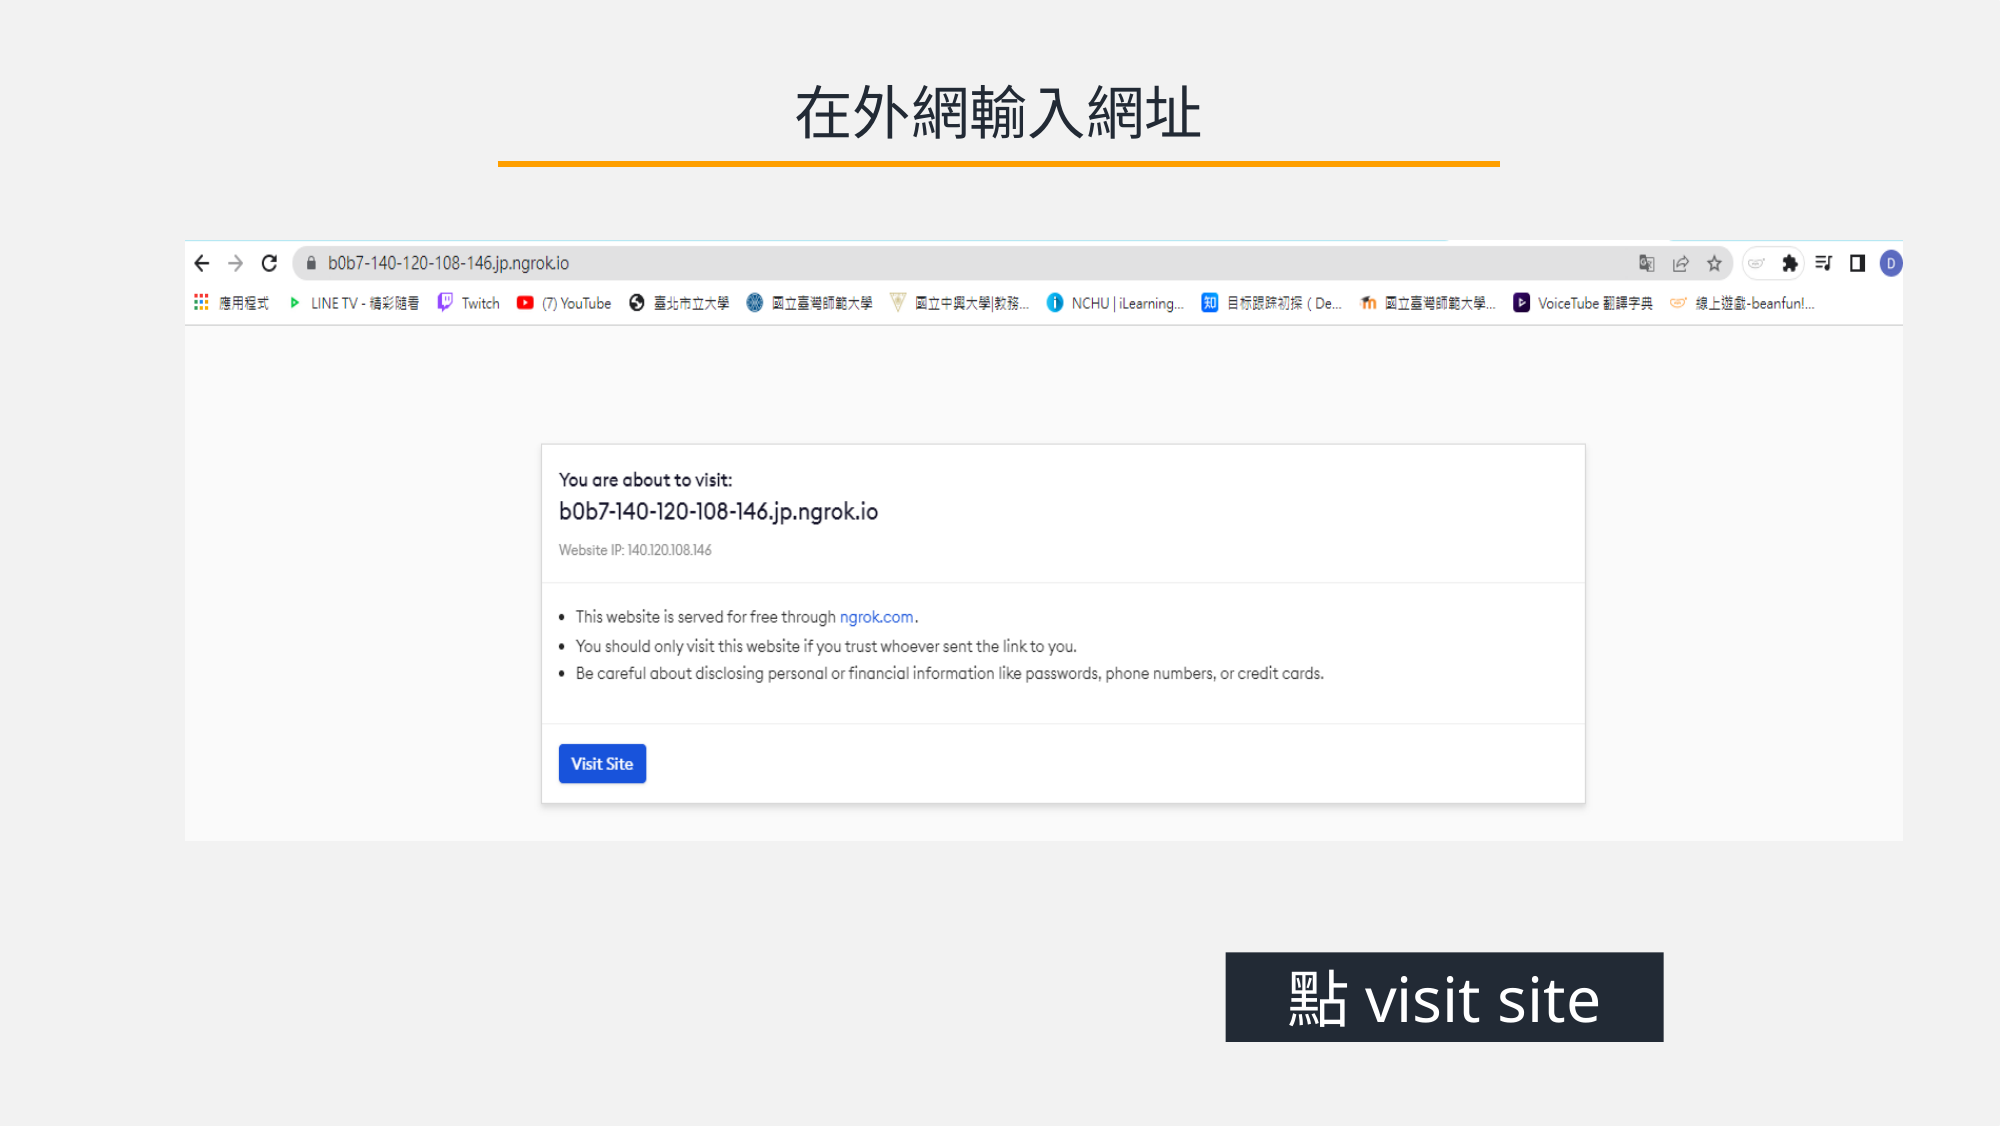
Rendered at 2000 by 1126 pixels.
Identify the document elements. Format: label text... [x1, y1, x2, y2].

text_box 點visit site [1225, 952, 1664, 1042]
picture [185, 240, 1903, 842]
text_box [497, 75, 1501, 165]
